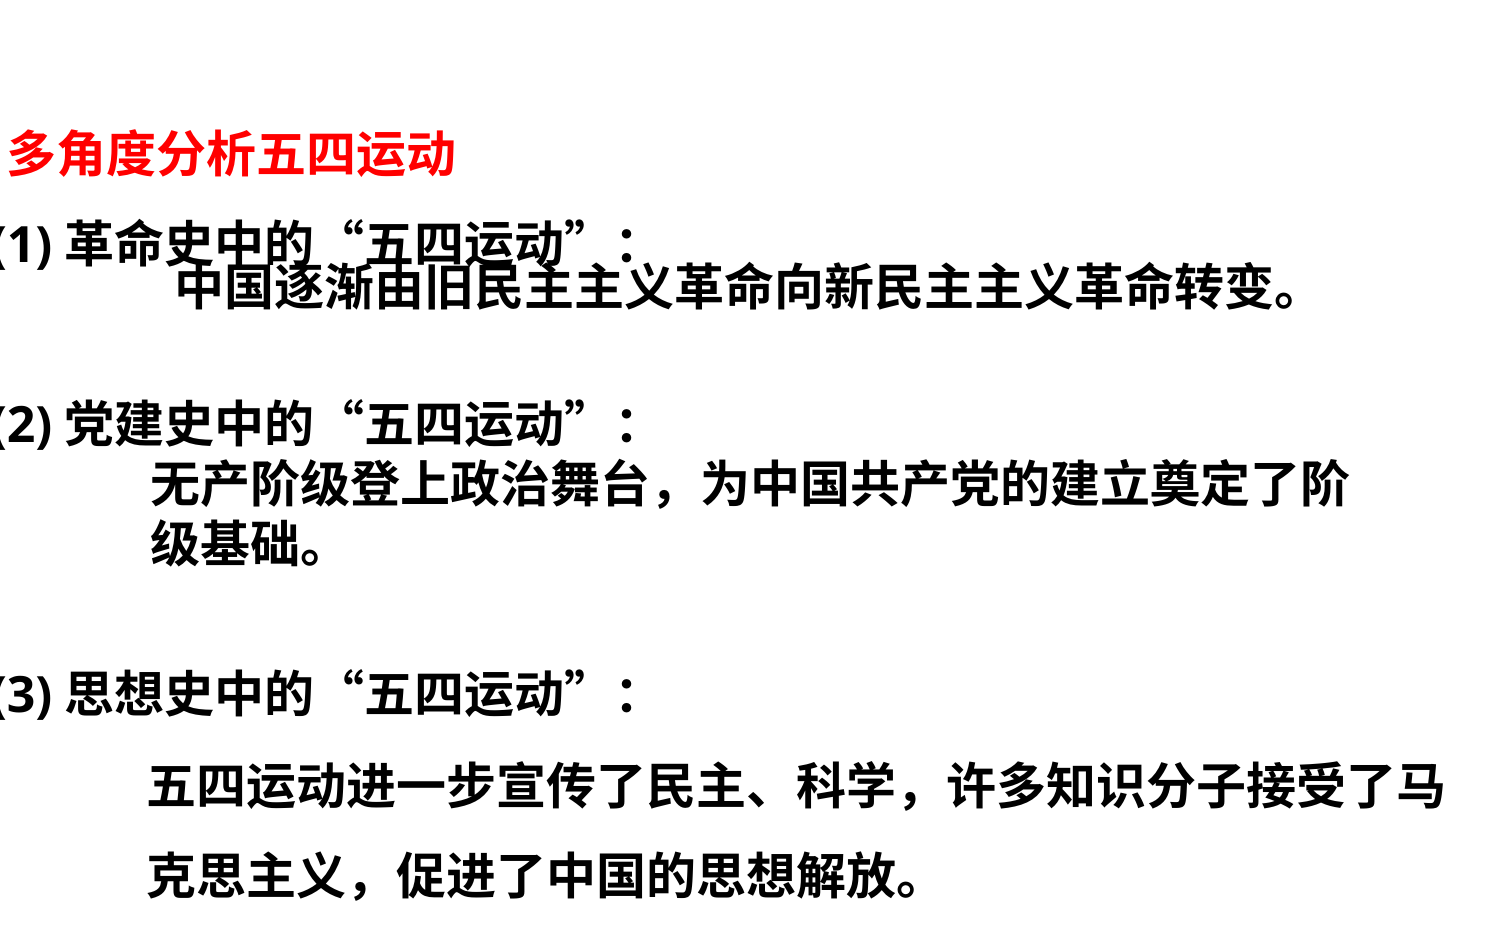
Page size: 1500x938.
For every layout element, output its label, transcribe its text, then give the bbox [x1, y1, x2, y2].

text_box 多角度分析五四运动 (1)革命史中的“五四运动”： (2)党建史中的“五四运动”： (3)思想史中的“五四运动”： [0, 84, 1318, 730]
text_box 中国逐渐由旧民主主义革命向新民主主义革命转变。 [159, 247, 1341, 323]
text_box 五四运动进一步宣传了民主、科学，许多知识分子接受了马克思主义，促进了中国的思想解放。 [131, 716, 1467, 912]
text_box 无产阶级登上政治舞台，为中国共产党的建立奠定了阶级基础。 [135, 445, 1412, 580]
